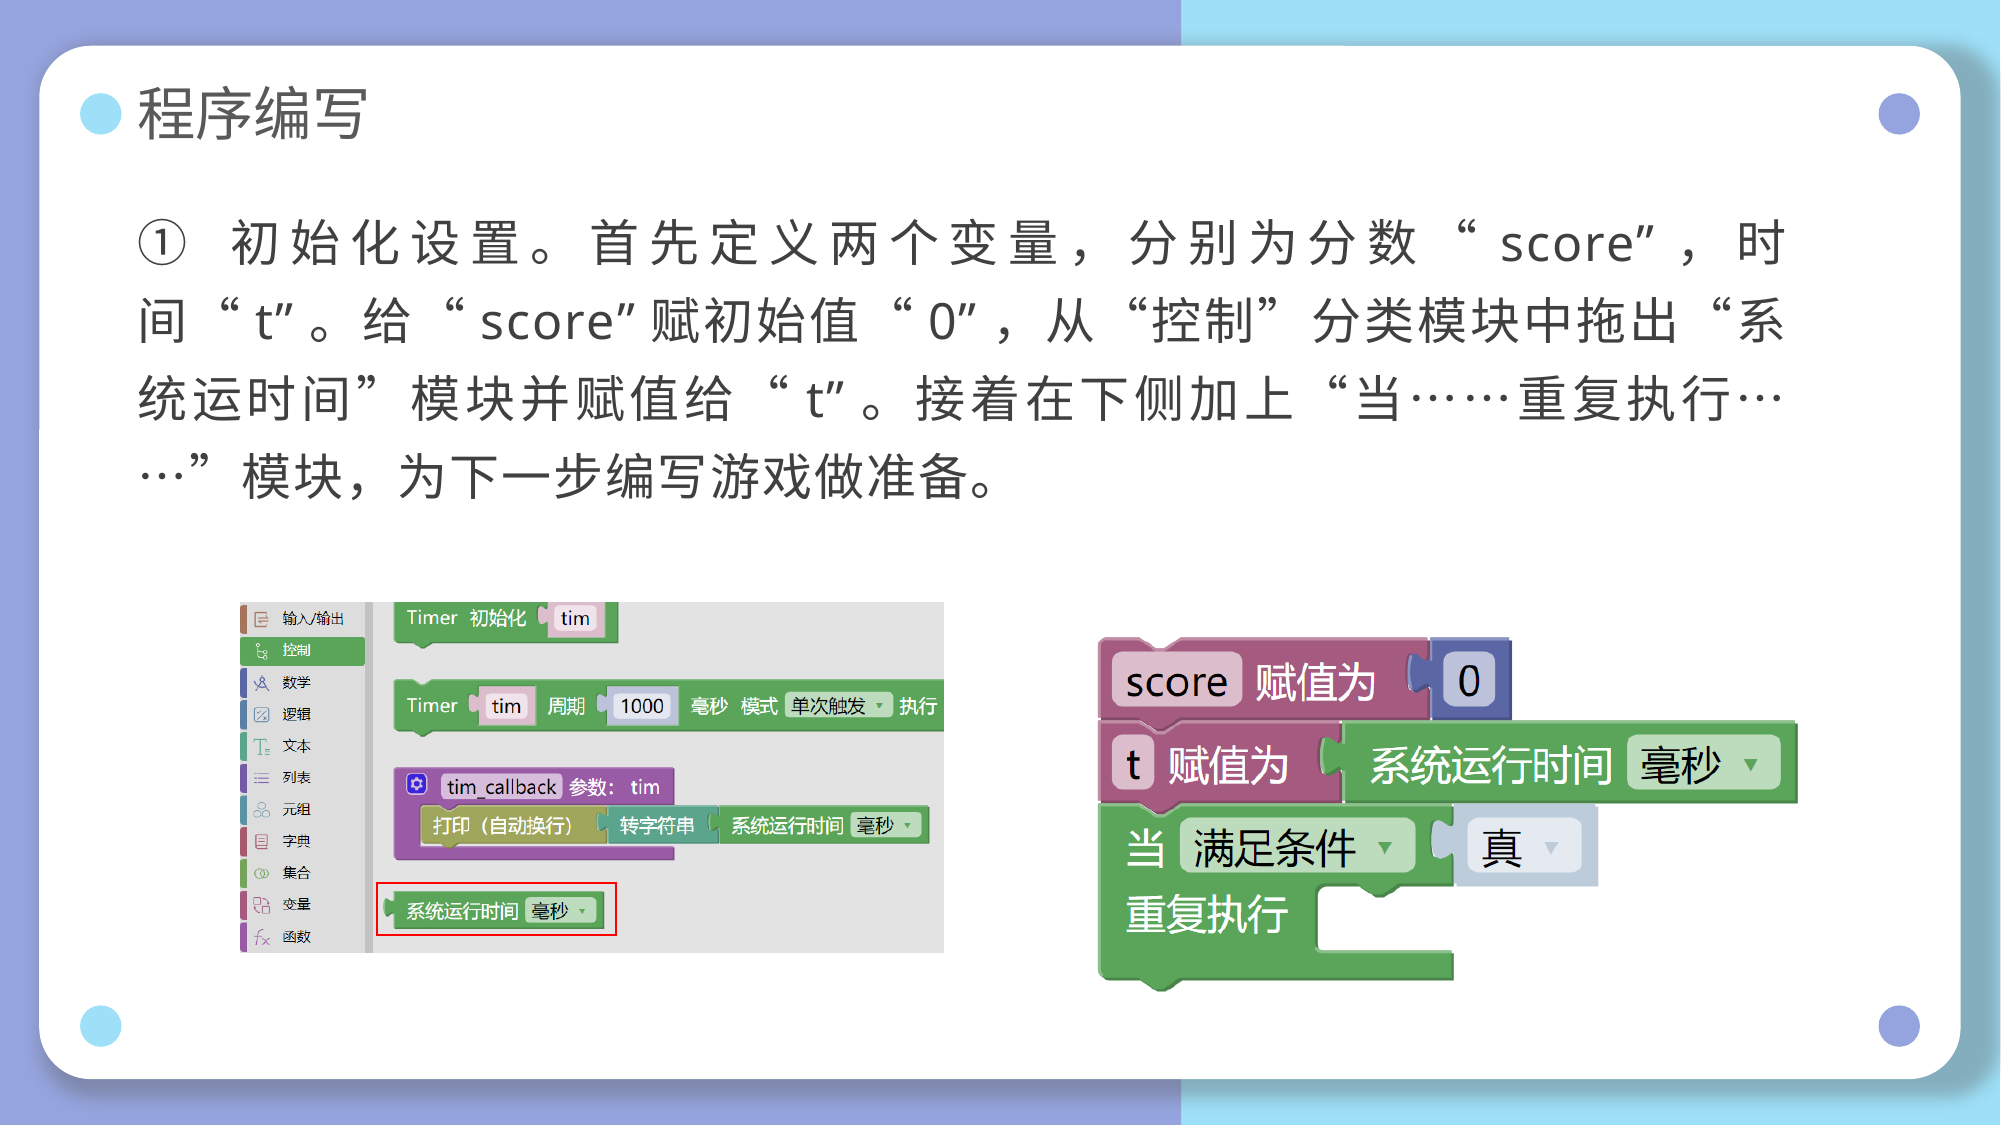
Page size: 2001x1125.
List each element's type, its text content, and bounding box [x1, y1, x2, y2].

picture [240, 602, 944, 953]
title 程序编写 [137, 77, 976, 157]
list ① 初始化设置。首先定义两个变量，分别为分数“score”，时间“t”。给“score”赋初始值“0”，从“控制”分类模块中拖出“系统运时间”模块并赋值给“t”。接着在下侧加上“当……重复执行……”模块，为下一步编写游戏做准备。 [137, 185, 1789, 563]
picture [1093, 630, 1803, 1001]
